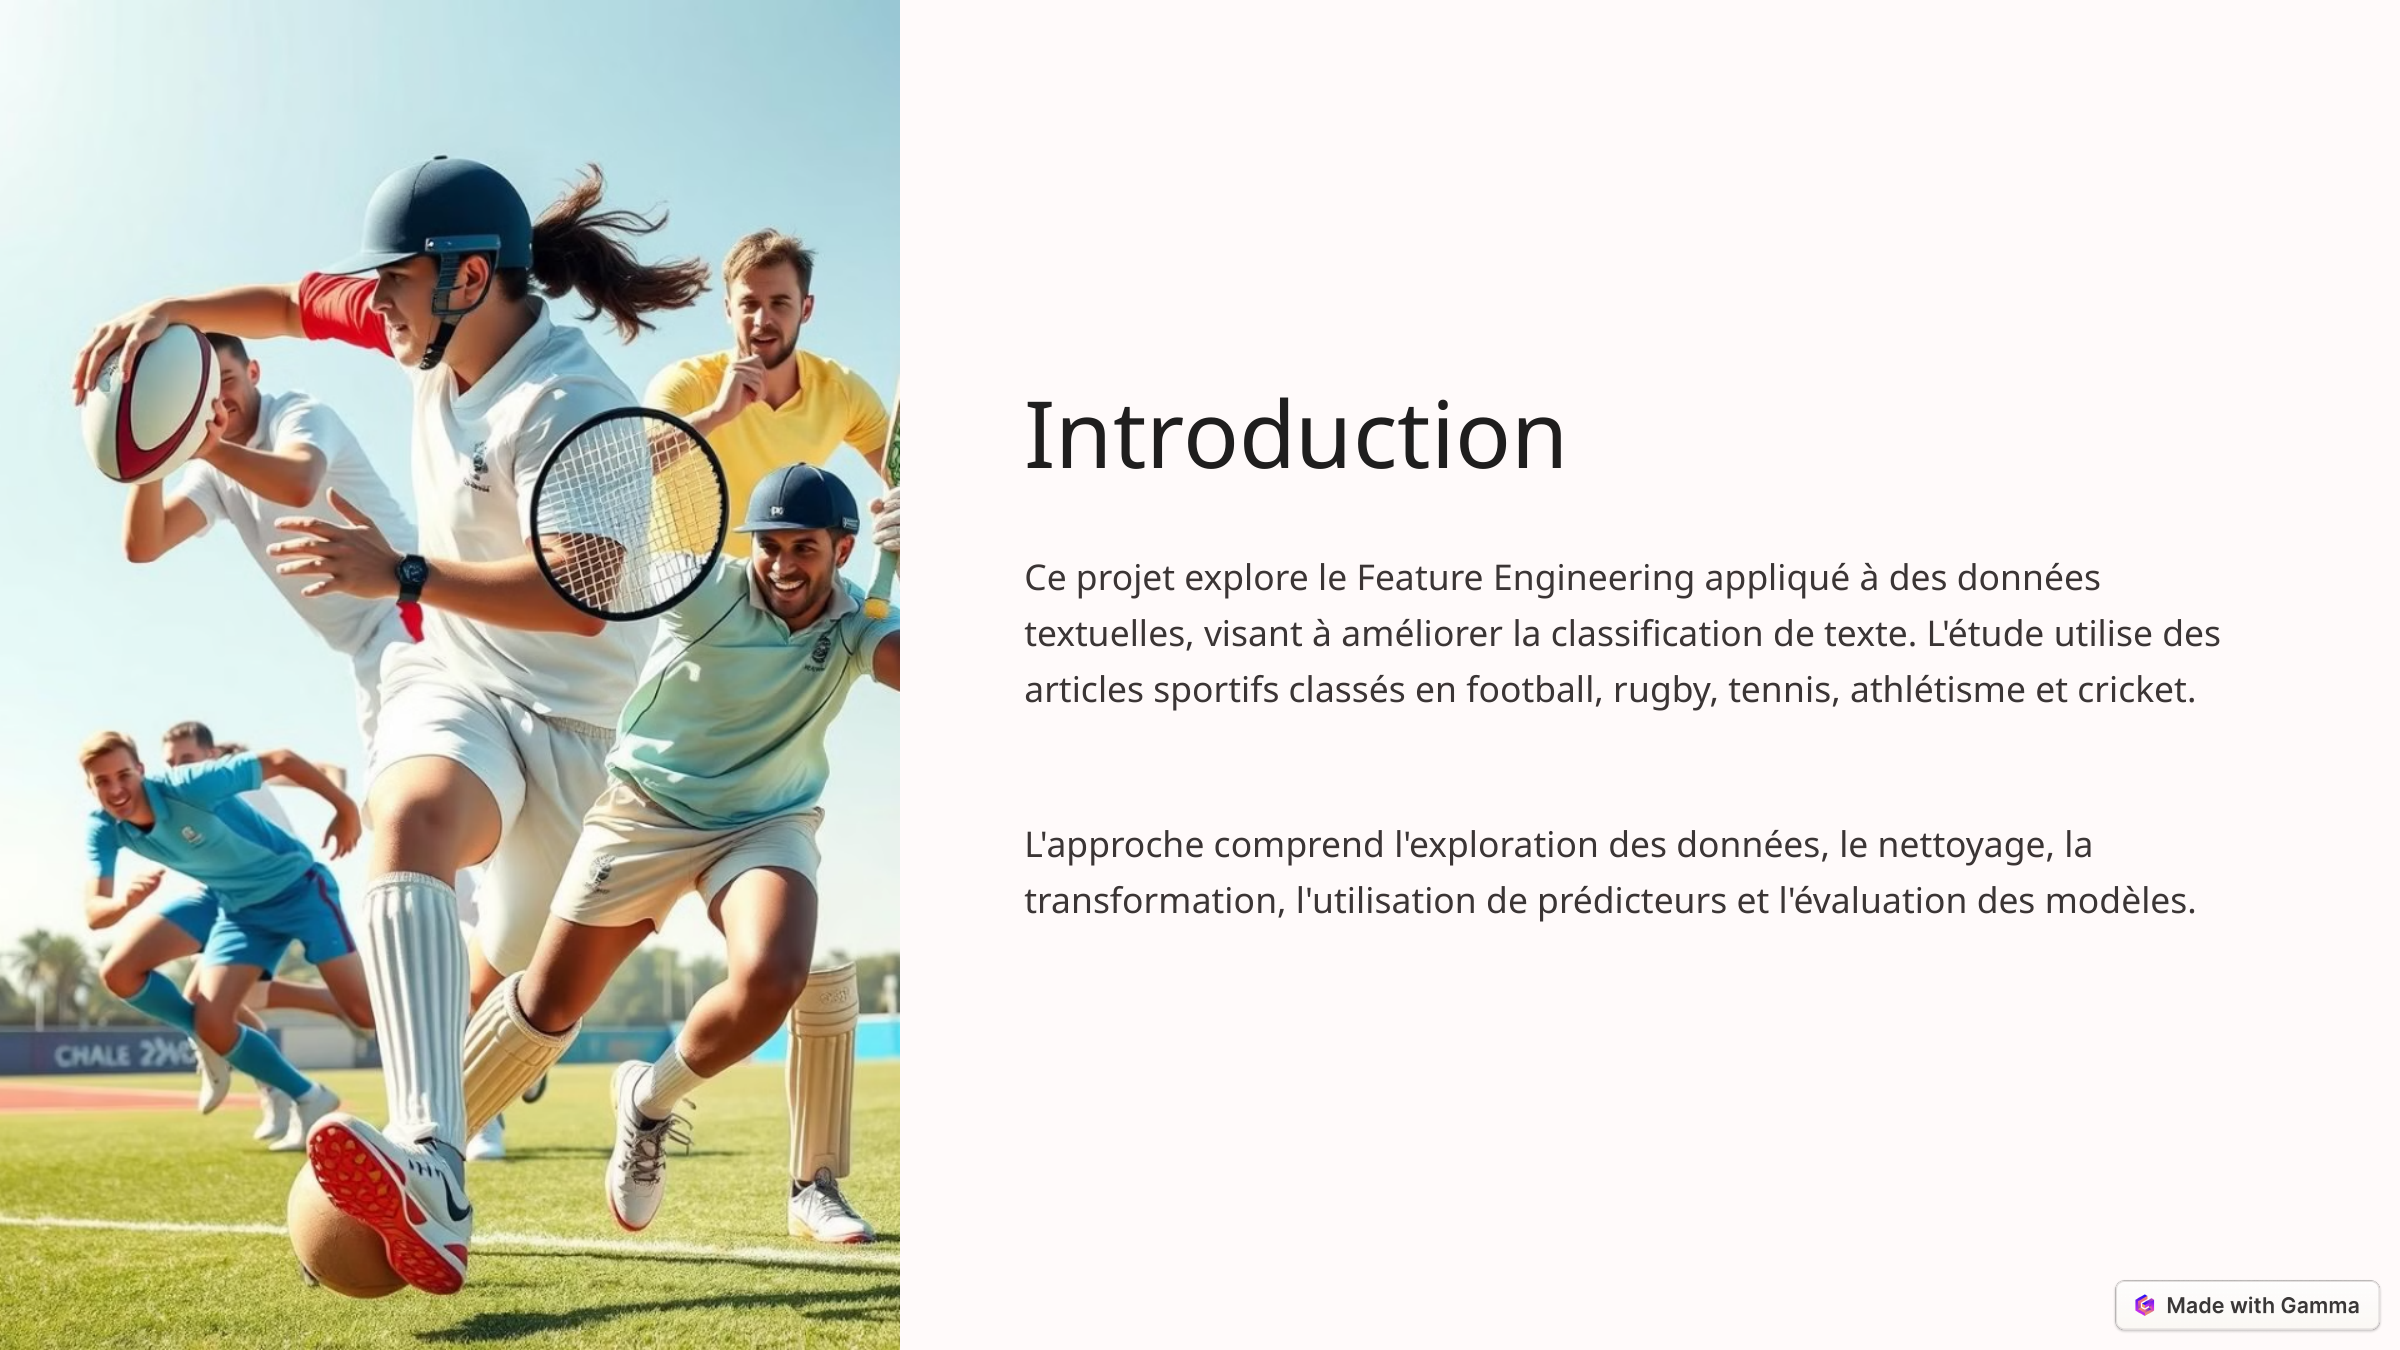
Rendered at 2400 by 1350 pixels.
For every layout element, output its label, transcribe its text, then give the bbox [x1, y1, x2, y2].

text_box Introduction [1024, 370, 1960, 488]
text_box L'approche comprend l'exploration des données, le nettoyage, la transformation, l'utilisation de prédicteurs et l'évaluation des modèles. [1024, 808, 2276, 980]
picture [2106, 1271, 2389, 1339]
text_box Ce projet explore le Feature Engineering appliqué à des données textuelles, visant à améliorer la classification de texte. L'étude utilise des articles sportifs classés en football, rugby, tennis, athlétisme et cricket. [1024, 541, 2276, 769]
picture [0, 0, 900, 1350]
